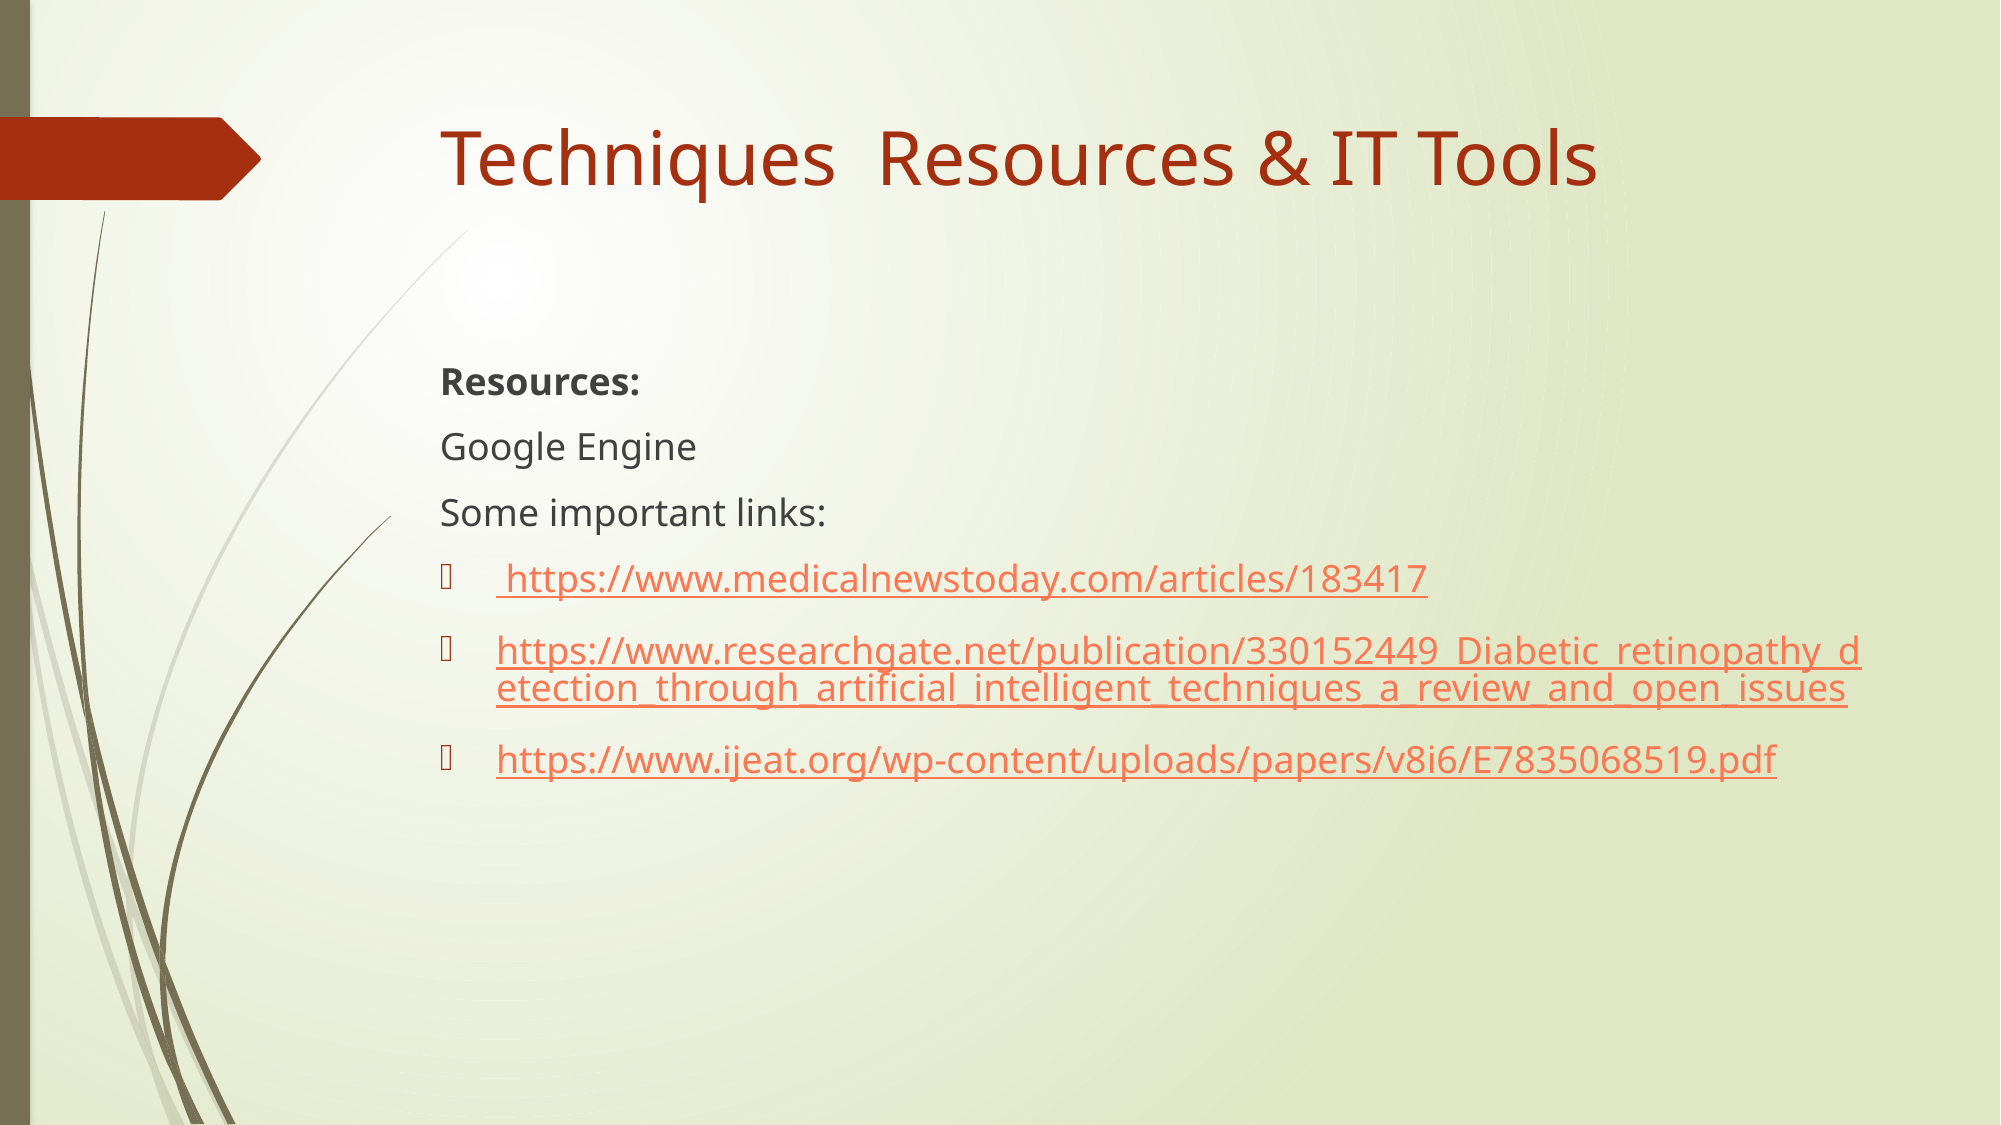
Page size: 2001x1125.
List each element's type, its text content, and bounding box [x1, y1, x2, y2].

title Techniques Resources & IT Tools [425, 102, 1888, 313]
list Resources: Google Engine Some important links: https://www.medicalnewstoday.com/articles/183417 https://www.researchgate.net/publication/330152449_Diabetic_retinopathy_detection_through_artificial_intelligent_techniques_a_review_and_open_issues https://www.ijeat.org/wp-content/uploads/papers/v8i6/E7835068519.pdf [424, 350, 1888, 970]
